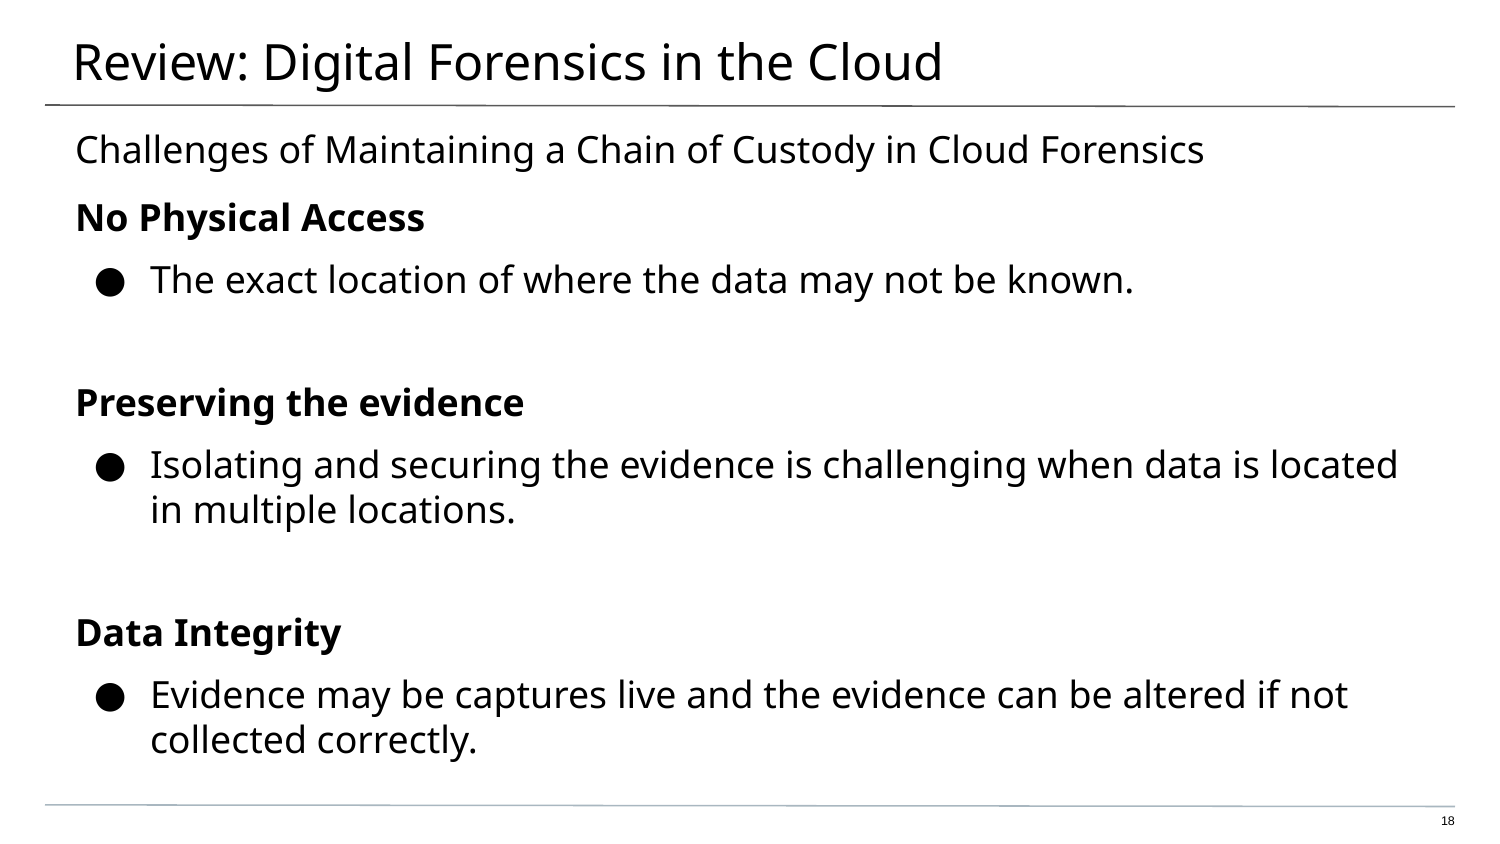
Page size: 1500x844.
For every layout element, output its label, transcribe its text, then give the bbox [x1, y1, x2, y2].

list No Physical Access The exact location of where the data may not be known. Preserving the evidence Isolating and securing the evidence is challenging when data is located in multiple locations. Data Integrity Evidence may be captures live and the evidence can be altered if not collected correctly. [0, 194, 1500, 807]
title Review: Digital Forensics in the Cloud [0, 0, 1500, 88]
slide_number 18 [1412, 813, 1455, 831]
subtitle Challenges of Maintaining a Chain of Custody in Cloud Forensics [0, 110, 1500, 171]
